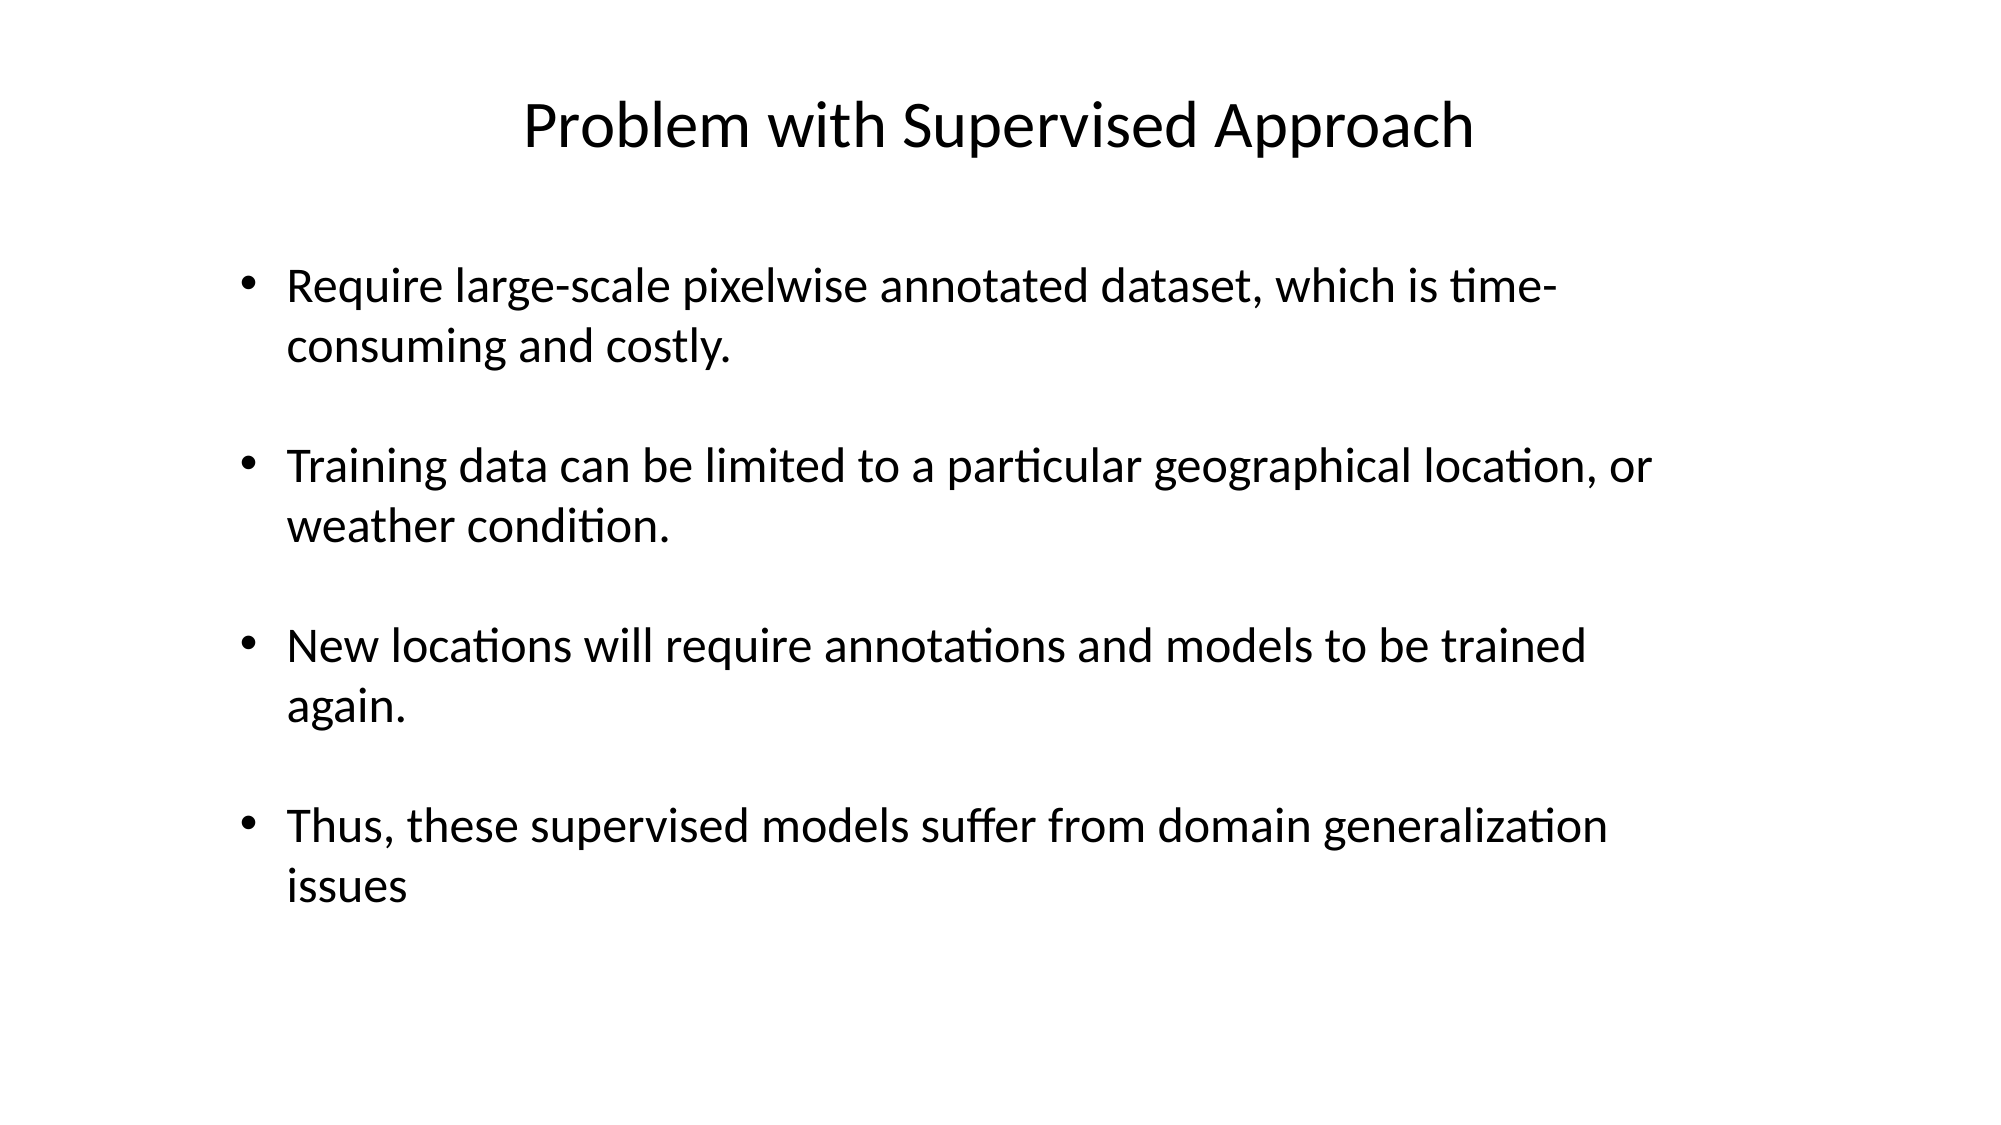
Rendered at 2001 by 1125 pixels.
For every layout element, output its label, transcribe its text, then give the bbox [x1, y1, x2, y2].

text_box Require large-scale pixelwise annotated dataset, which is time-consuming and costly. Training data can be limited to a particular geographical location, or weather condition. New locations will require annotations and models to be trained again. Thus, these supervised models suffer from domain generalization issues [224, 244, 1725, 980]
text_box Problem with Supervised Approach [125, 73, 1875, 169]
